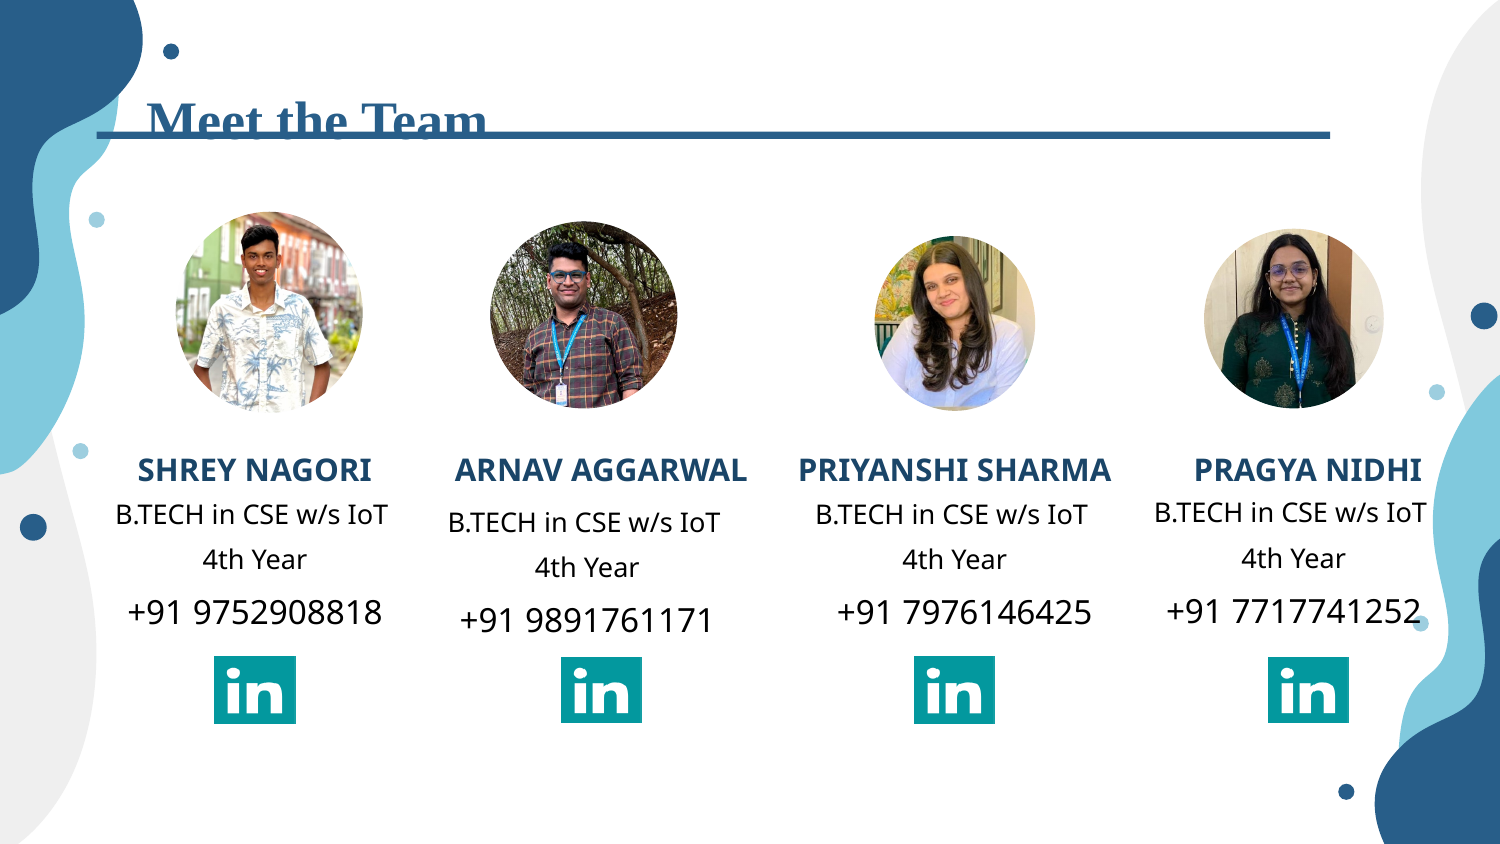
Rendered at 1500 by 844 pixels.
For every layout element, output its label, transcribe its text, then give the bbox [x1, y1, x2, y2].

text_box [1135, 440, 1500, 598]
picture [1267, 657, 1349, 723]
picture [490, 221, 678, 409]
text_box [75, 440, 435, 674]
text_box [775, 440, 1135, 674]
picture [561, 657, 642, 723]
picture [914, 655, 996, 724]
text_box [435, 440, 774, 607]
picture [175, 211, 363, 414]
text_box [96, 131, 105, 139]
picture [874, 235, 1036, 412]
picture [214, 655, 296, 724]
text_box [1209, 131, 1331, 139]
text_box Meet the Team [105, 64, 1209, 150]
picture [1203, 228, 1384, 409]
